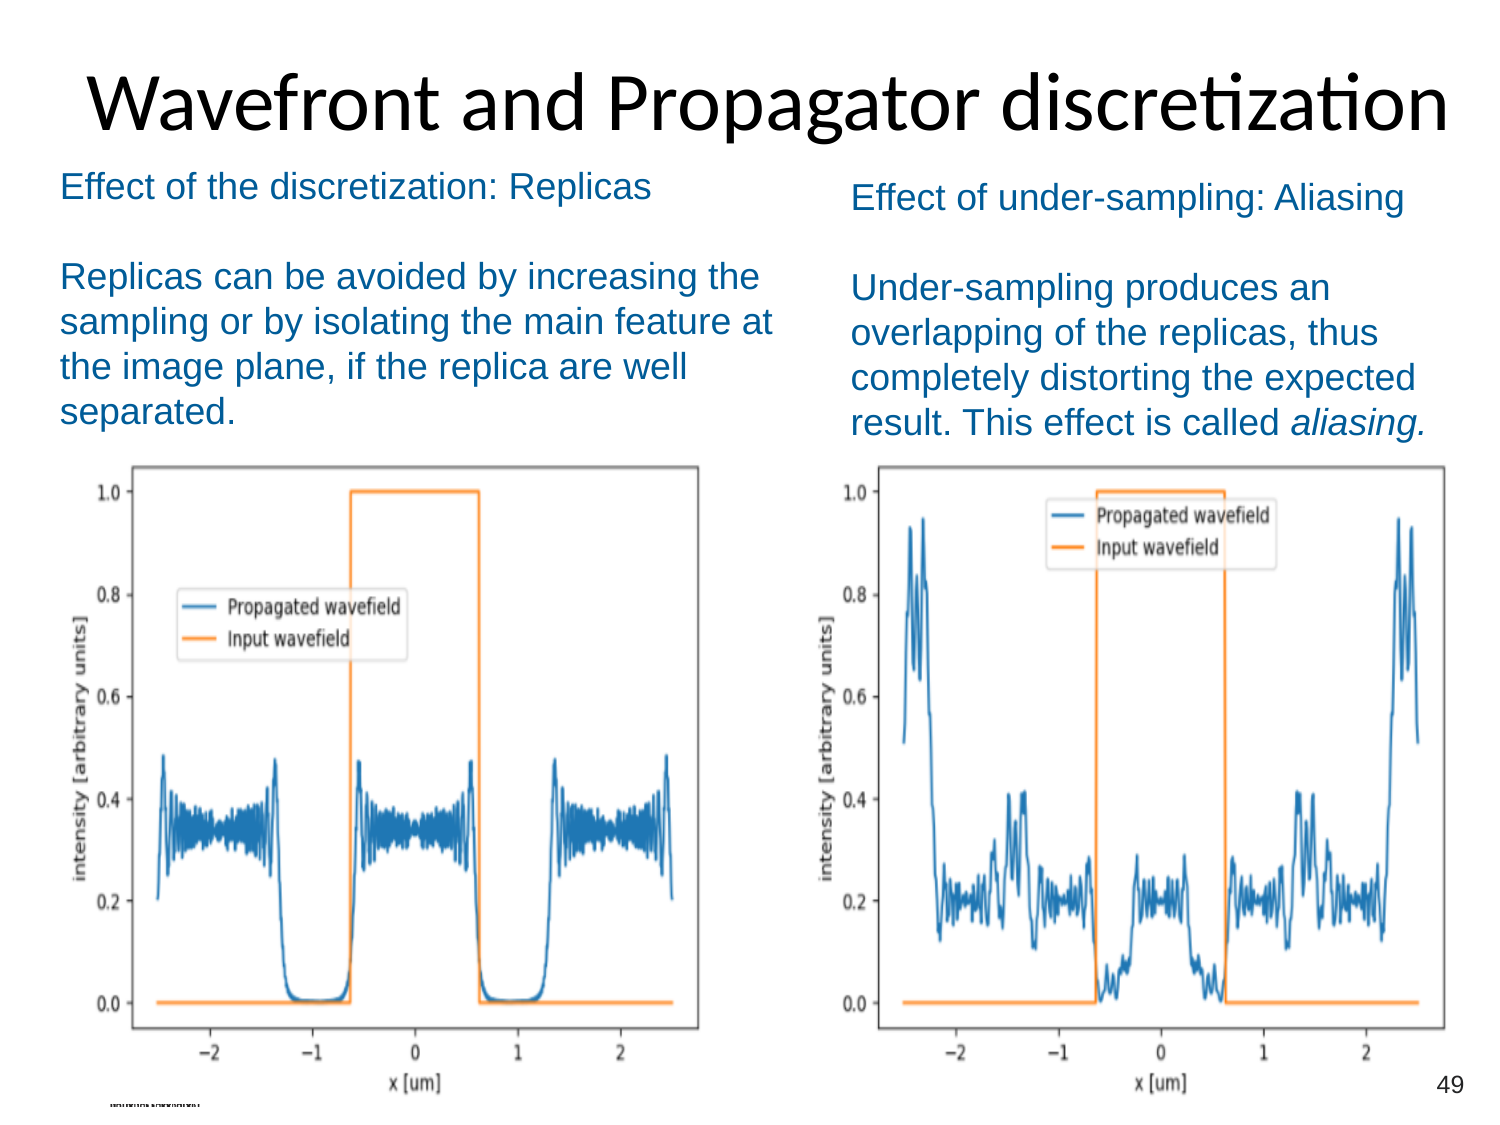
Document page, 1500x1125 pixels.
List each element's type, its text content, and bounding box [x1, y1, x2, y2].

text_box Effect of the discretization: Replicas Replicas can be avoided by increasing the sampling or by isolating the main feature at the image plane, if the replica are well separated. [44, 154, 800, 439]
picture [24, 449, 1480, 1107]
text_box Effect of under-sampling: Aliasing Under-sampling produces an overlapping of the replicas, thus completely distorting the expected result. This effect is called aliasing. [835, 165, 1480, 449]
title Wavefront and Propagator discretization [38, 29, 1500, 166]
